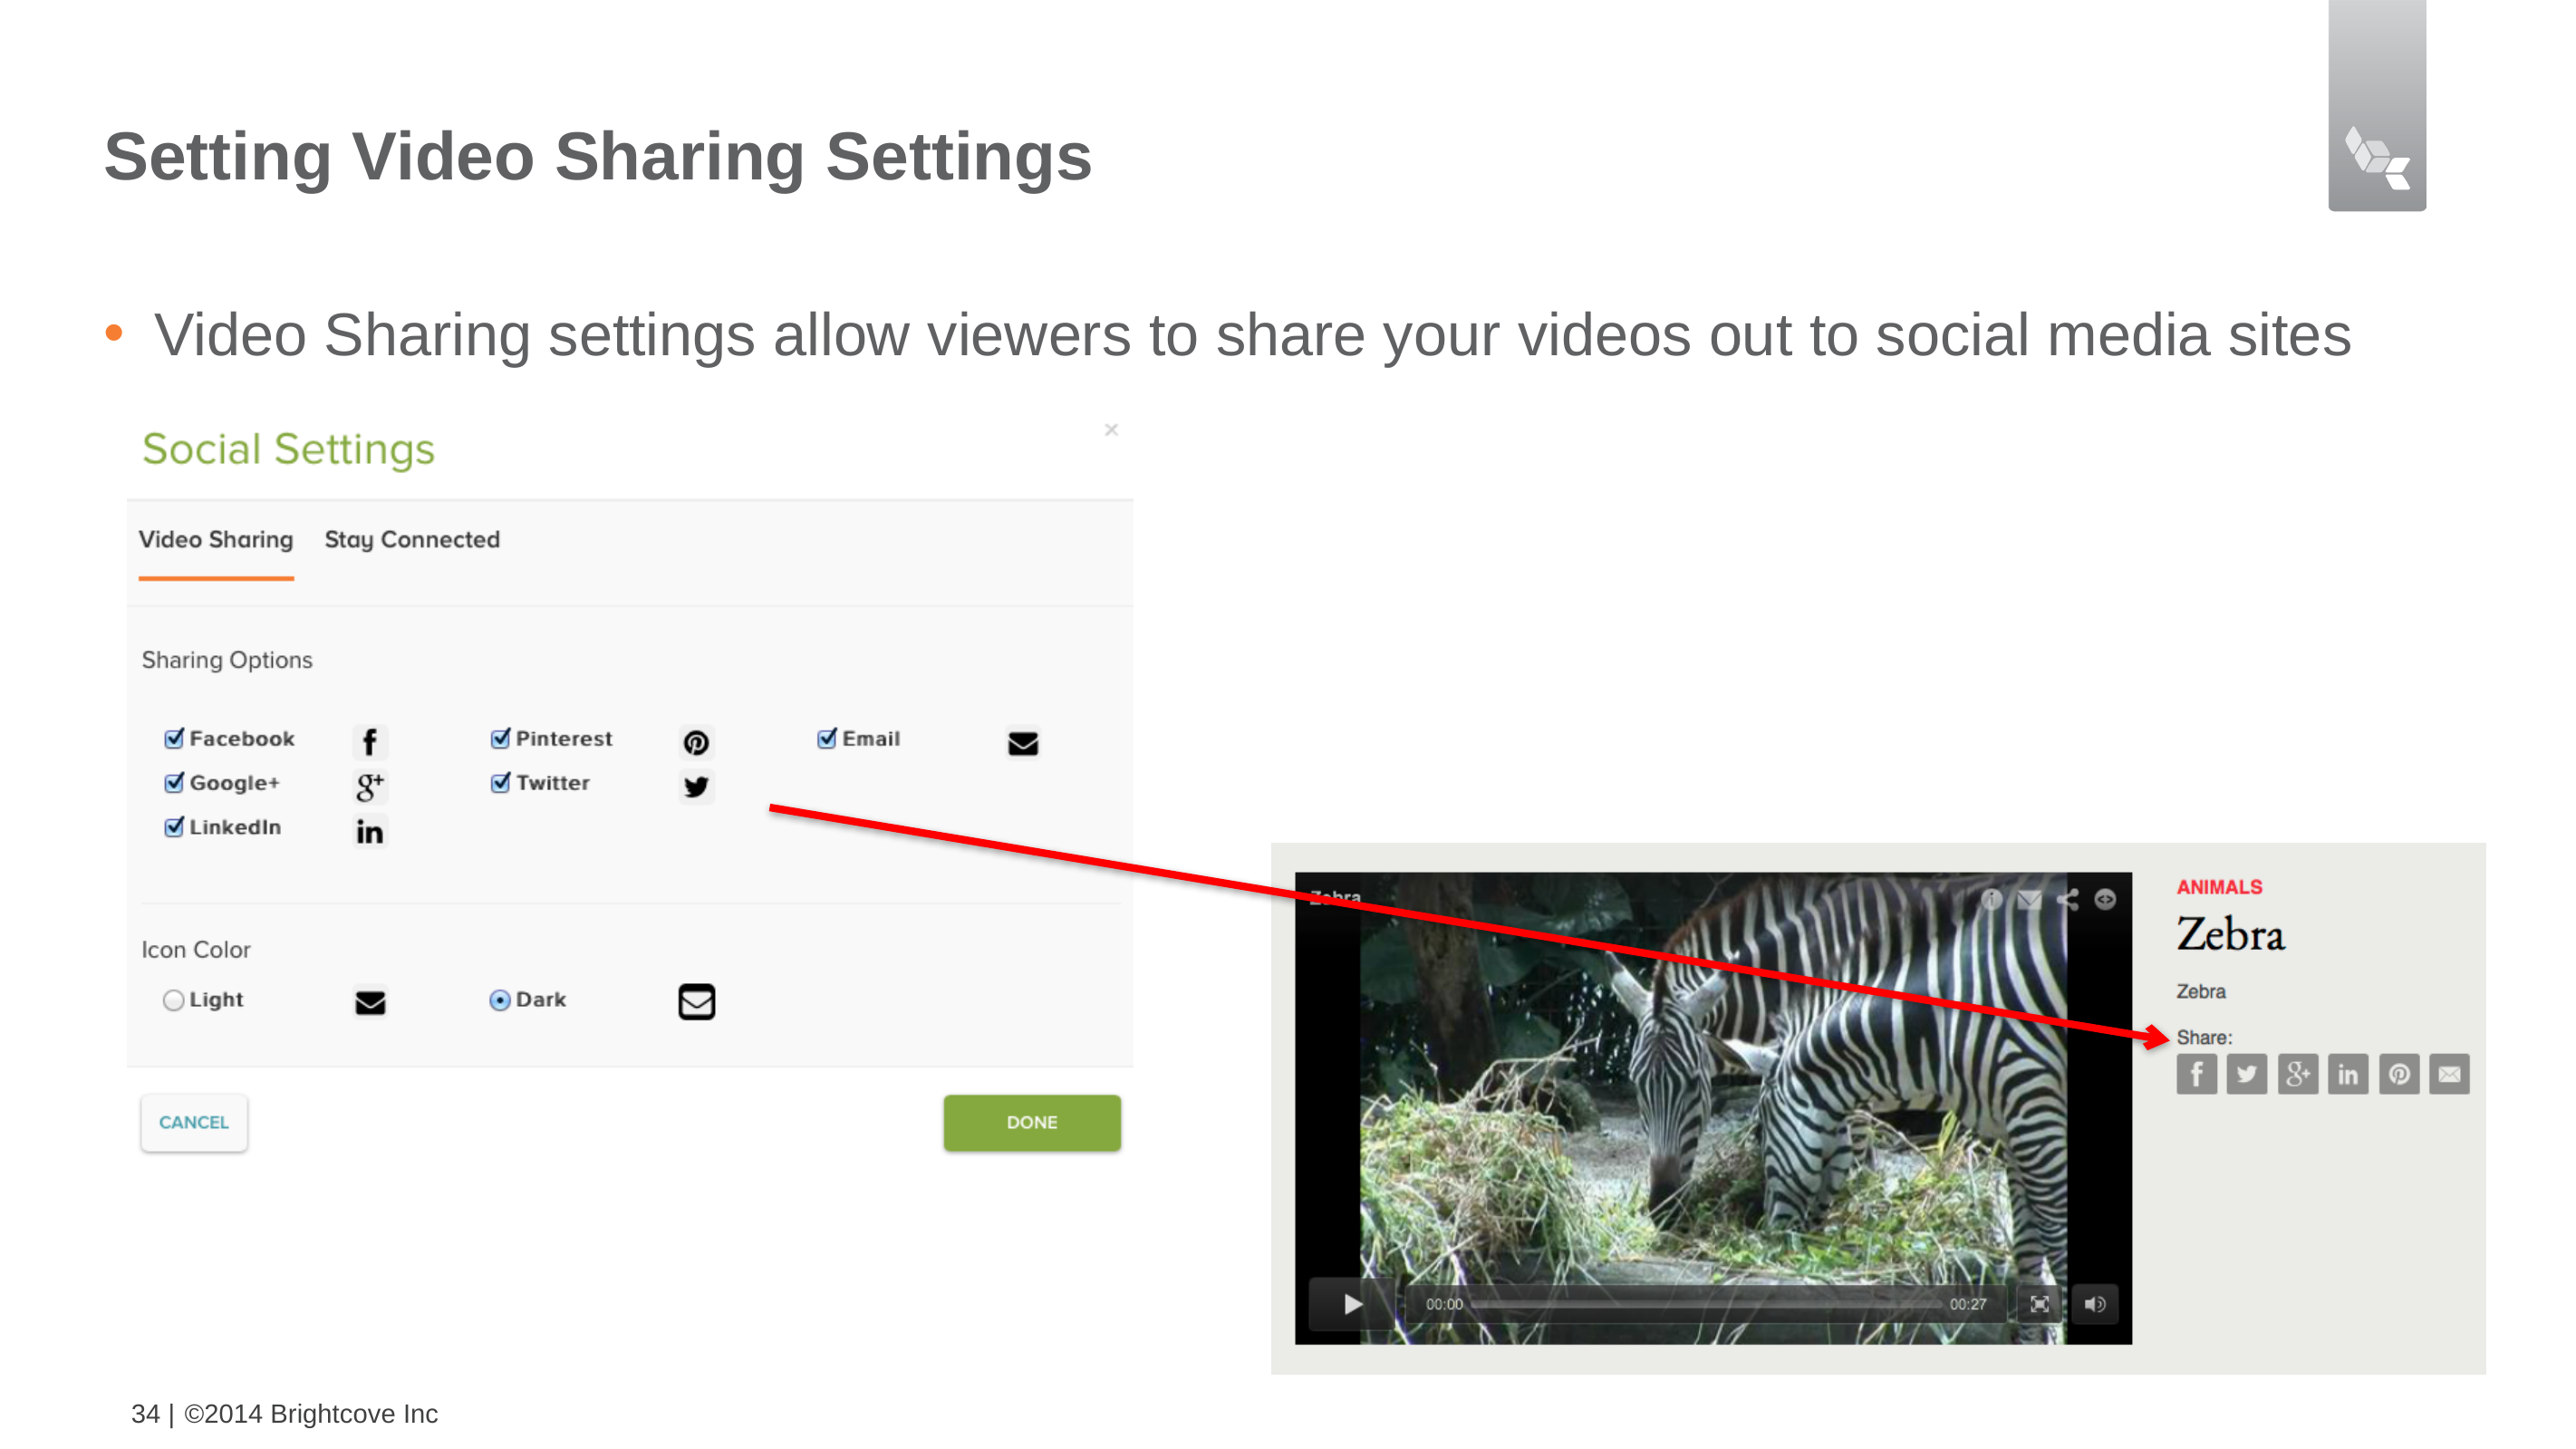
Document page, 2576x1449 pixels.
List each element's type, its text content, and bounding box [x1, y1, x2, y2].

picture [127, 415, 1134, 1166]
title Setting Video Sharing Settings [80, 44, 2270, 260]
list Video Sharing settings allow viewers to share your videos out to social media sites [80, 284, 2441, 1302]
picture [1271, 843, 2486, 1375]
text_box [769, 807, 2171, 1041]
slide_number 34 | [88, 1374, 189, 1449]
footer ©2014 Brightcove Inc [189, 1374, 988, 1449]
